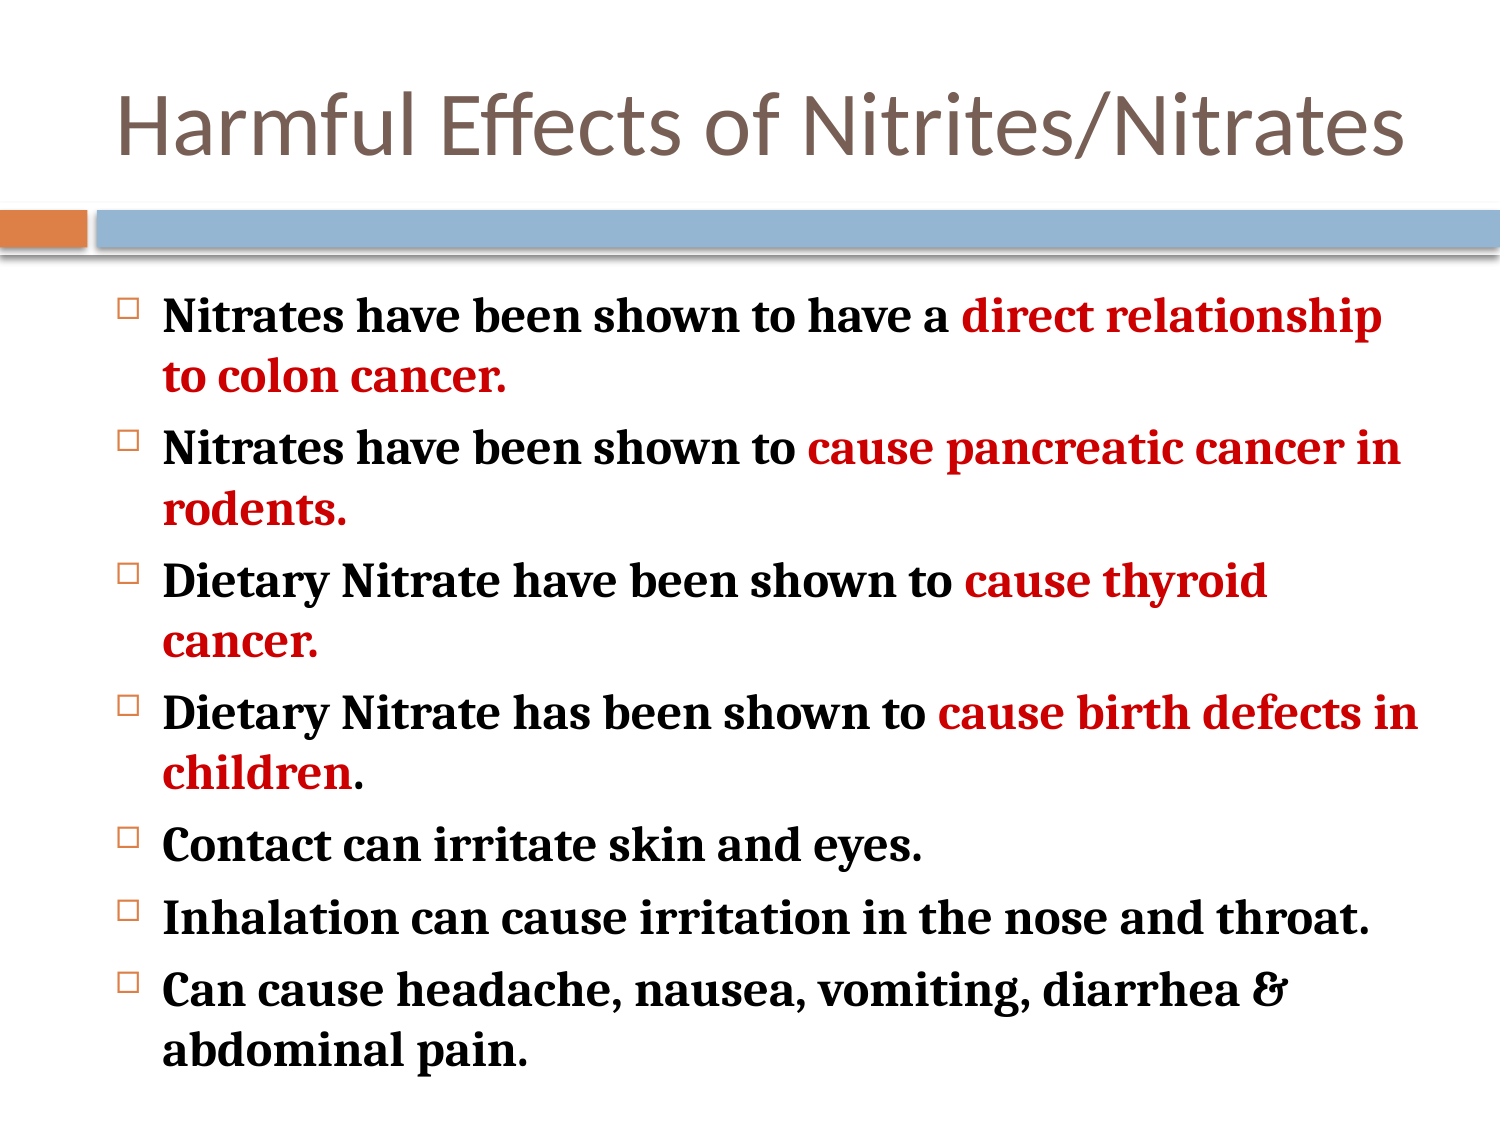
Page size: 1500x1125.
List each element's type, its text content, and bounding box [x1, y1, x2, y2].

list Nitrates have been shown to have a direct relationship to colon cancer. Nitrates have been shown to cause pancreatic cancer in rodents. Dietary Nitrate have been shown to cause thyroid cancer. Dietary Nitrate has been shown to cause birth defects in children. Contact can irritate skin and eyes. Inhalation can cause irritation in the nose and throat. Can cause headache, nausea, vomiting, diarrhea & abdominal pain. [100, 275, 1450, 1088]
title Harmful Effects of Nitrites/Nitrates [100, 37, 1438, 200]
